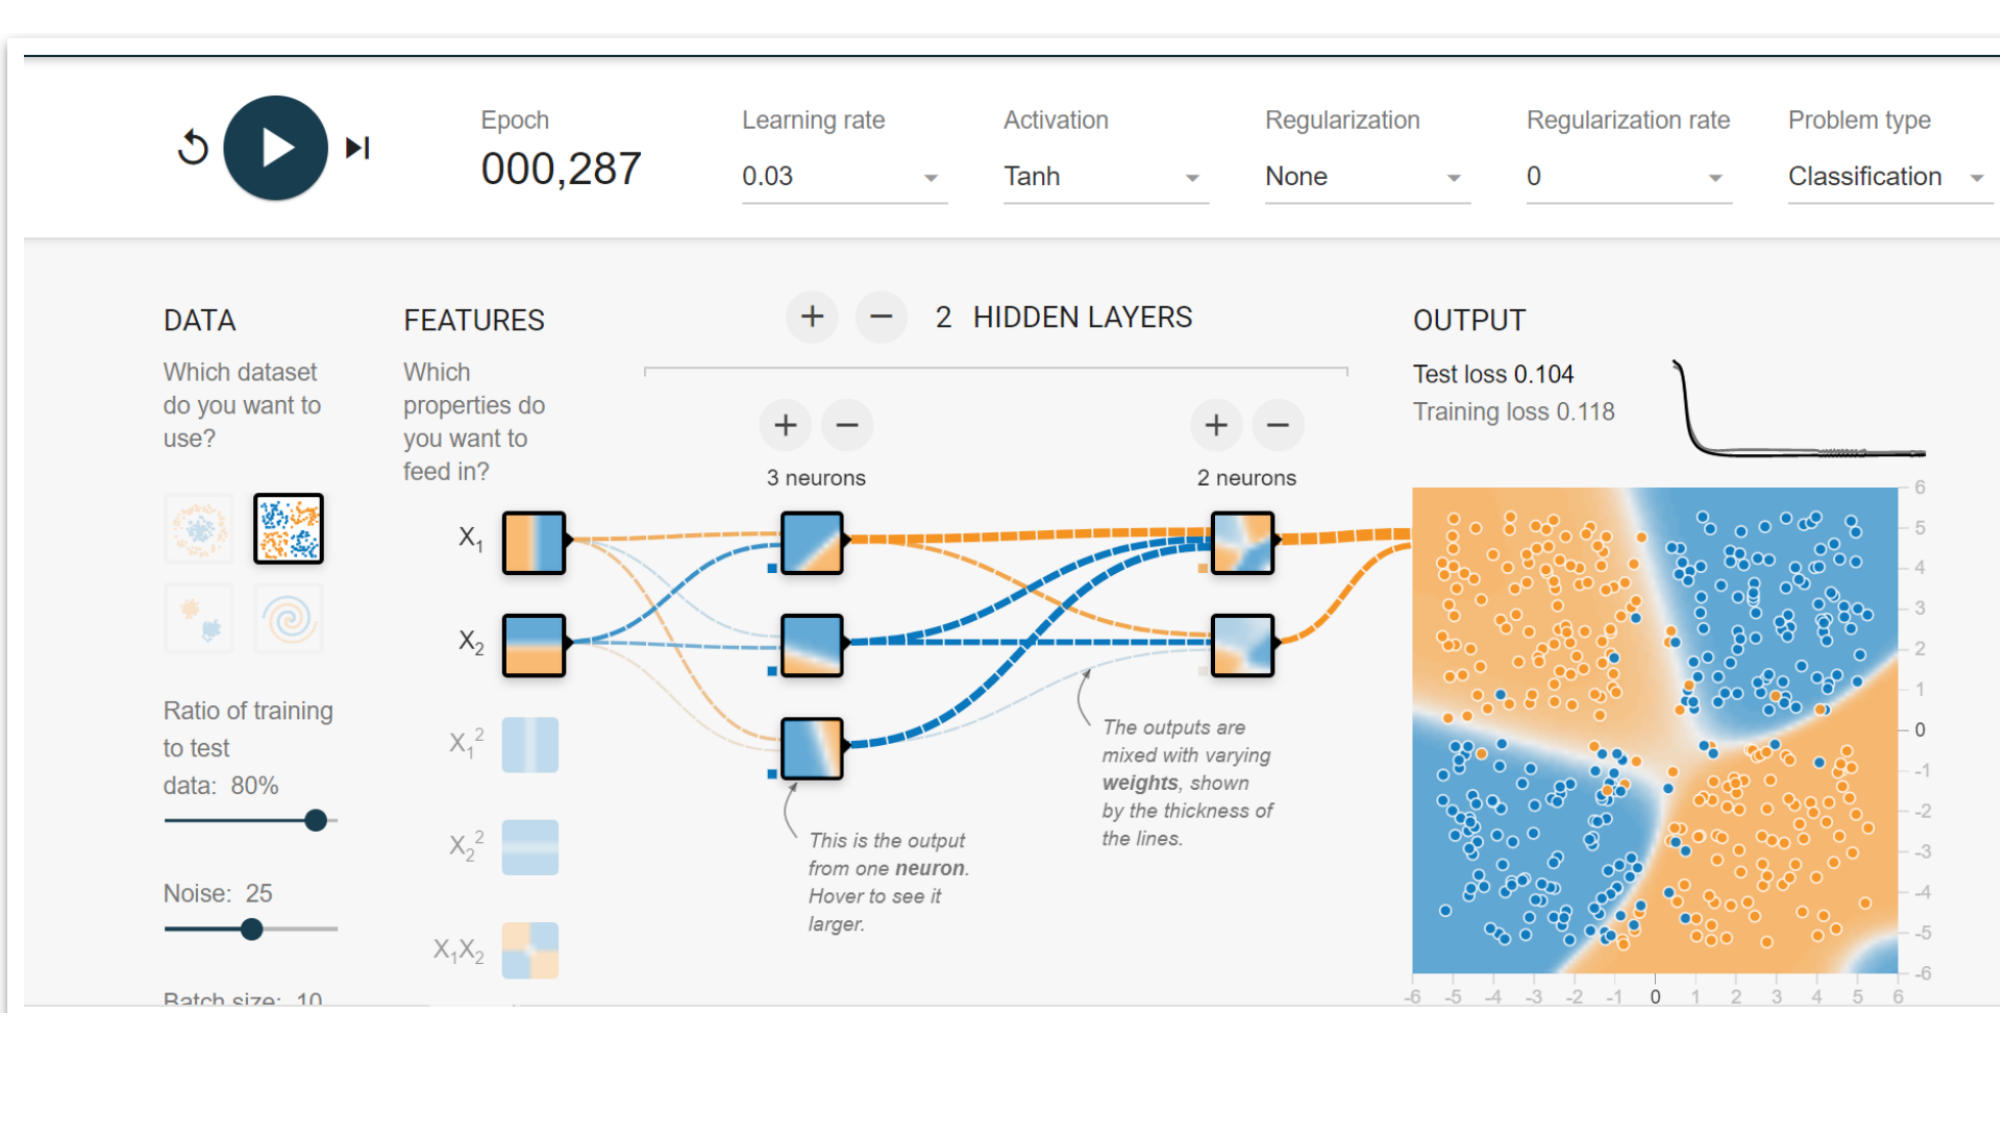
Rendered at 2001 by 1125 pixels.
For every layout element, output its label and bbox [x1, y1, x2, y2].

picture [0, 33, 2000, 1013]
